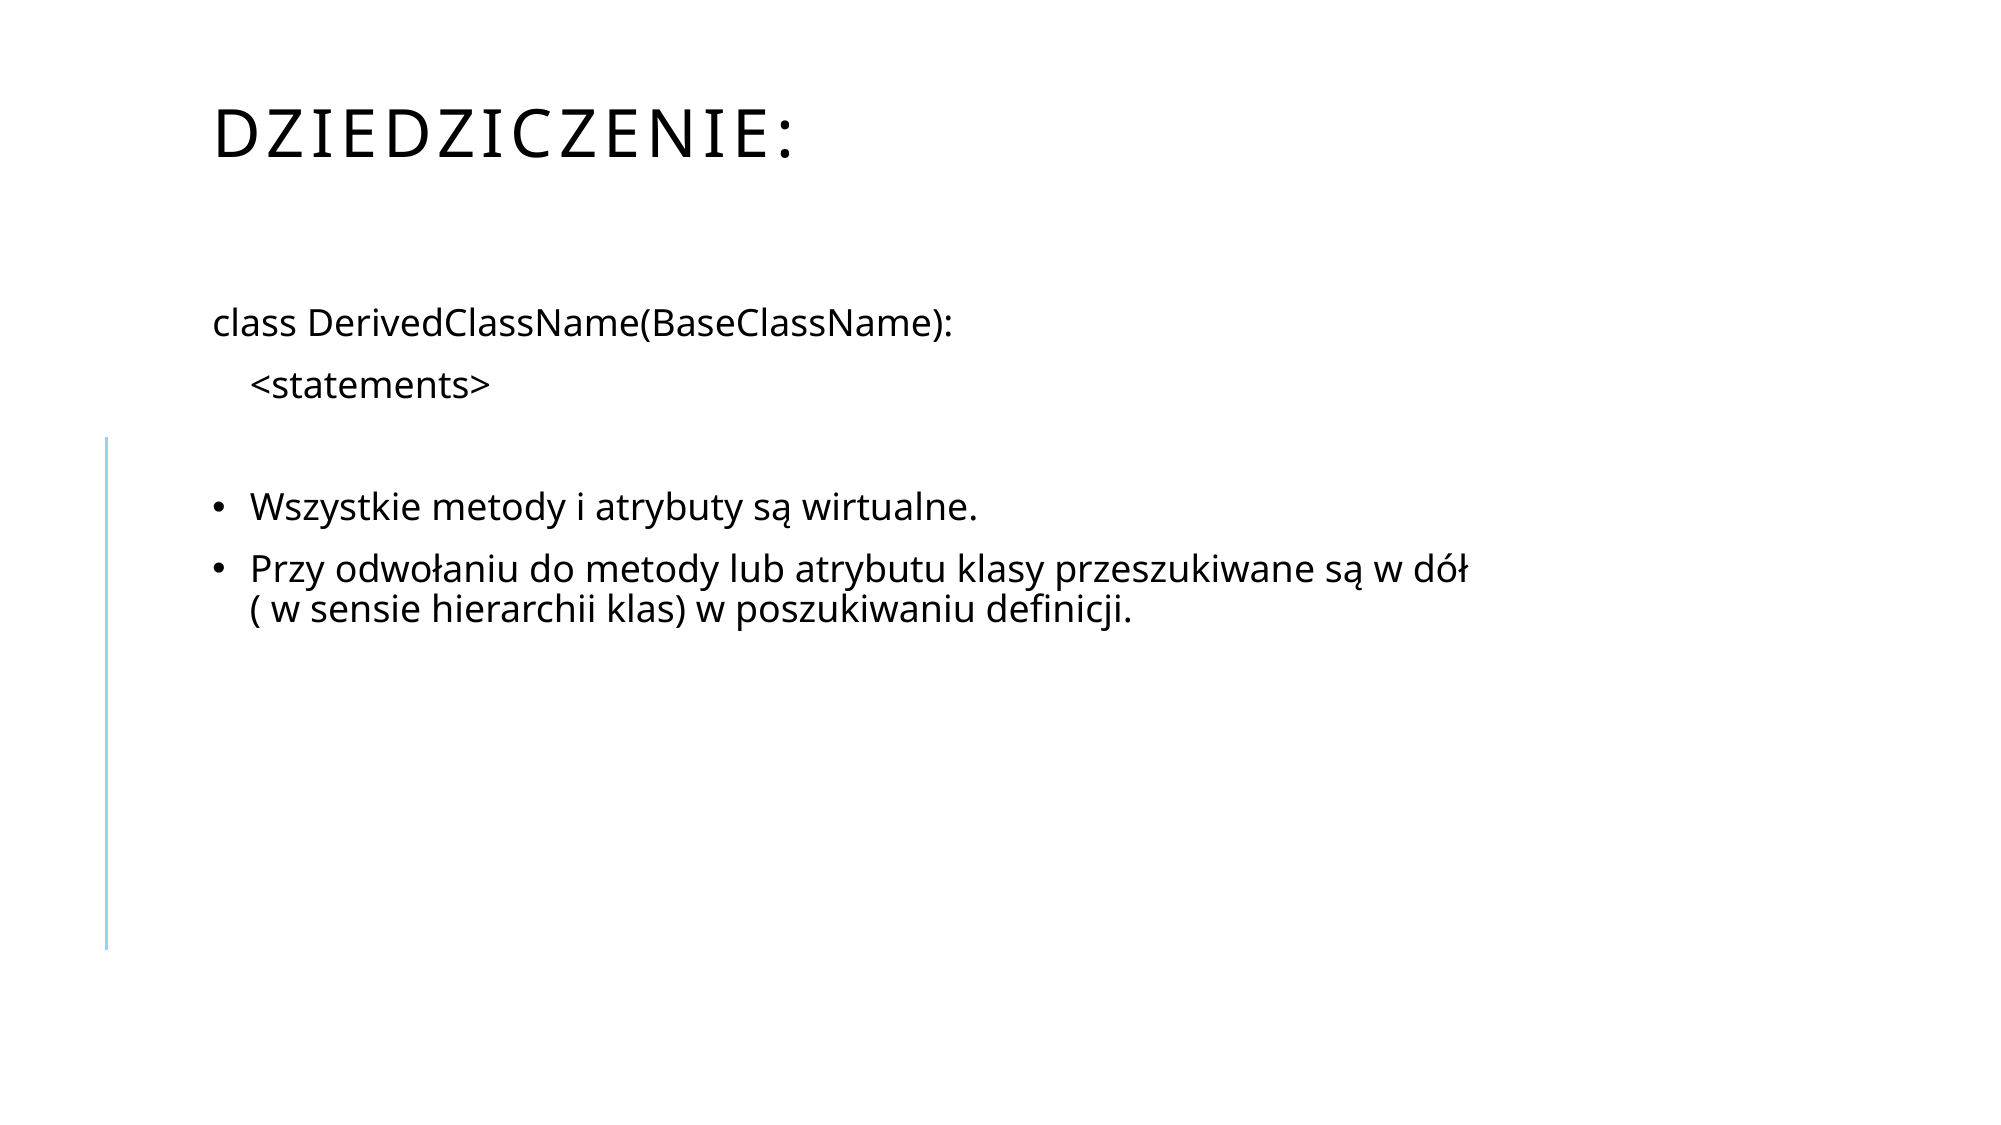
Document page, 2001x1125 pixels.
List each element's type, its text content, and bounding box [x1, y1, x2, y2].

list class DerivedClassName(BaseClassName): <statements> Wszystkie metody i atrybuty są wirtualne. Przy odwołaniu do metody lub atrybutu klasy przeszukiwane są w dół ( w sensie hierarchii klas) w poszukiwaniu definicji. [212, 304, 1824, 1019]
title Dziedziczenie: [212, 99, 1863, 250]
